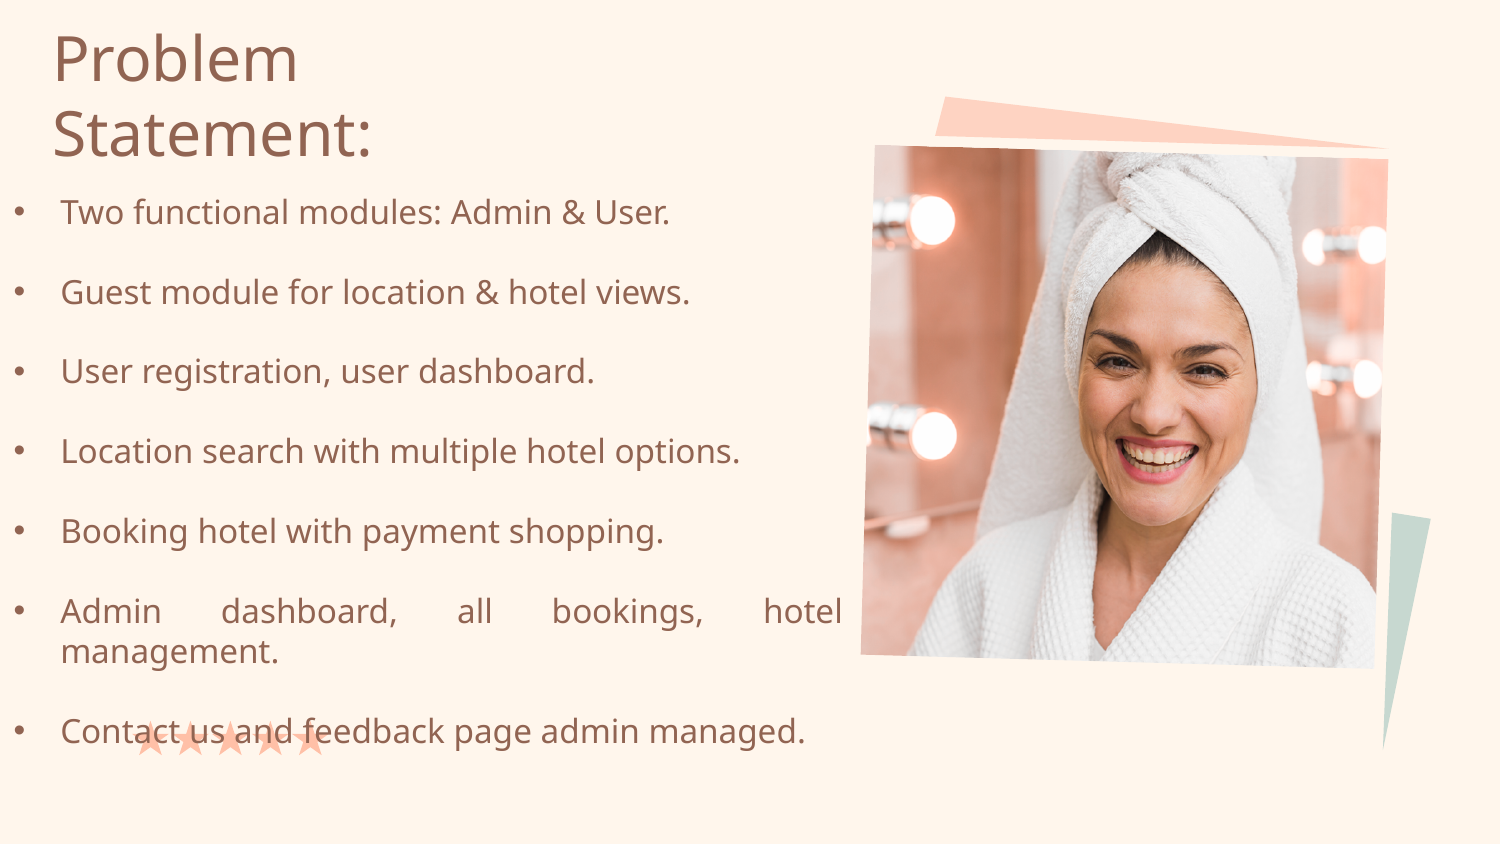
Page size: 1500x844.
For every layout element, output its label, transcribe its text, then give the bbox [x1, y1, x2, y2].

subtitle Two functional modules: Admin & User. Guest module for location & hotel views. User registration, user dashboard. Location search with multiple hotel options. Booking hotel with payment shopping. Admin dashboard, all bookings, hotel management. Contact us and feedback page admin managed. [0, 136, 860, 768]
title Problem Statement: [37, 4, 565, 194]
picture [860, 145, 1389, 669]
text_box [1382, 512, 1431, 751]
text_box [935, 96, 1389, 149]
